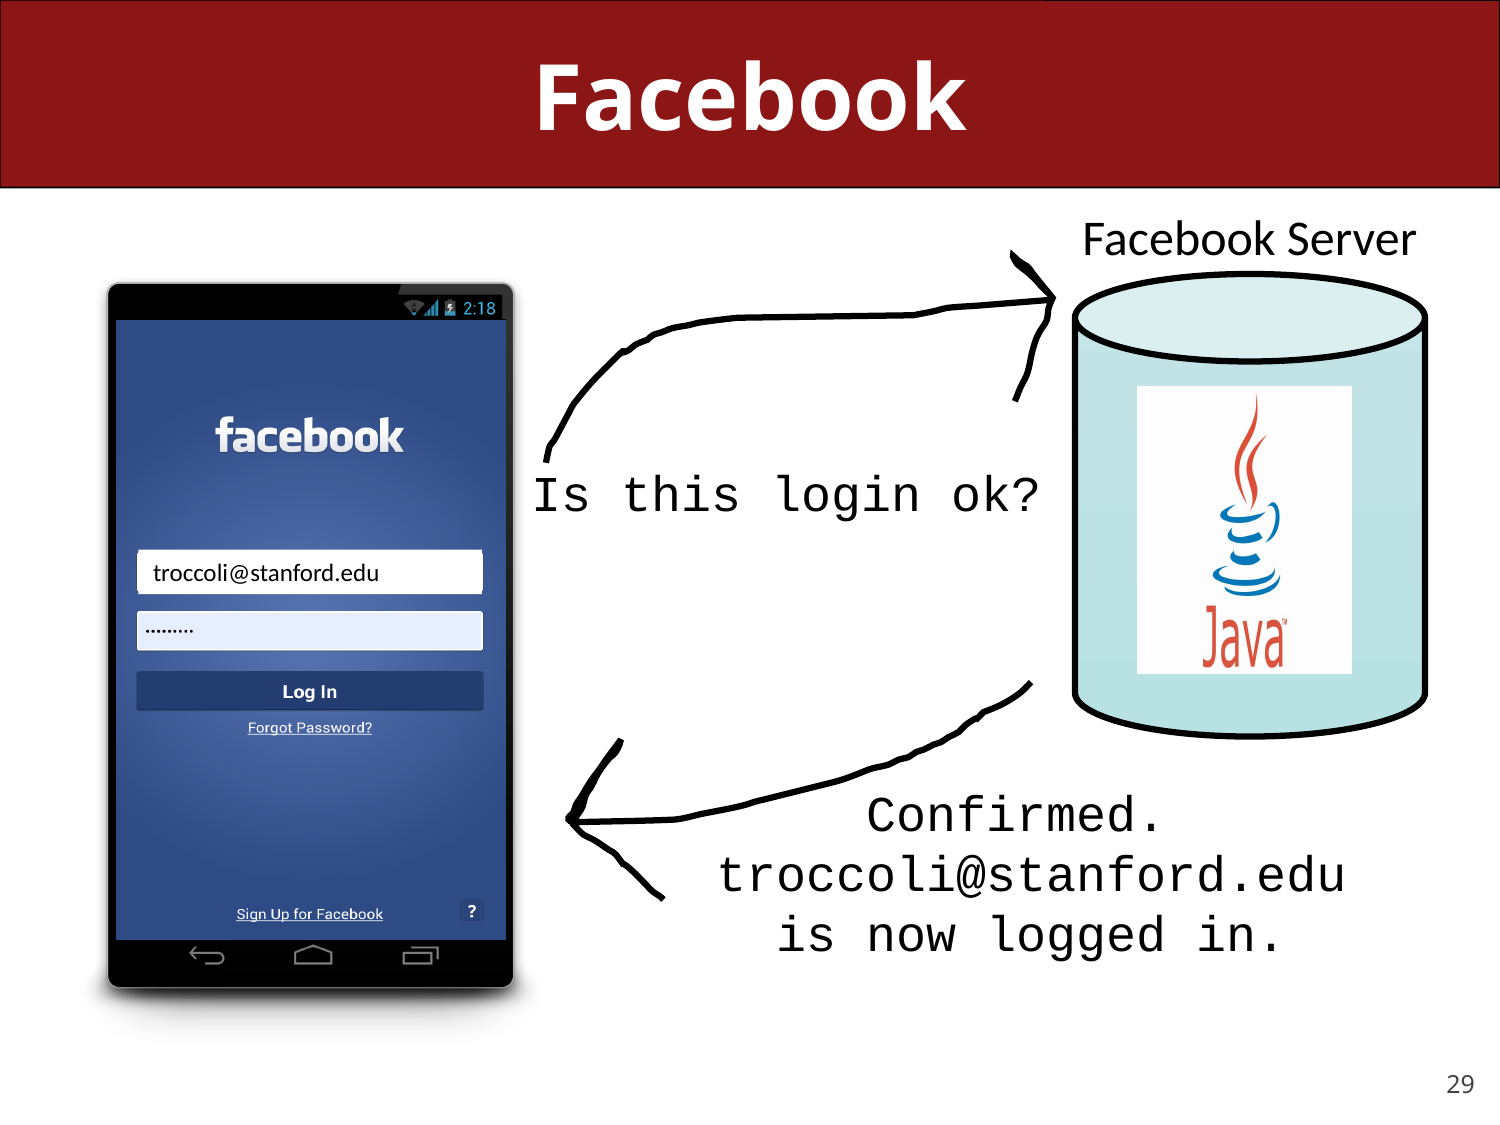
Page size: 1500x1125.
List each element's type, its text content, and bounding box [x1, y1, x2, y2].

text_box [547, 254, 1054, 453]
text_box [1074, 273, 1426, 738]
title Facebook [75, 0, 1425, 188]
picture [74, 274, 546, 1051]
picture [1137, 386, 1352, 674]
text_box Confirmed. troccoli@stanford.edu is now logged in. [698, 773, 1364, 969]
text_box [567, 739, 698, 901]
text_box Is this login ok? [546, 453, 1137, 529]
text_box [858, 681, 1032, 773]
text_box Facebook Server [1067, 198, 1433, 273]
